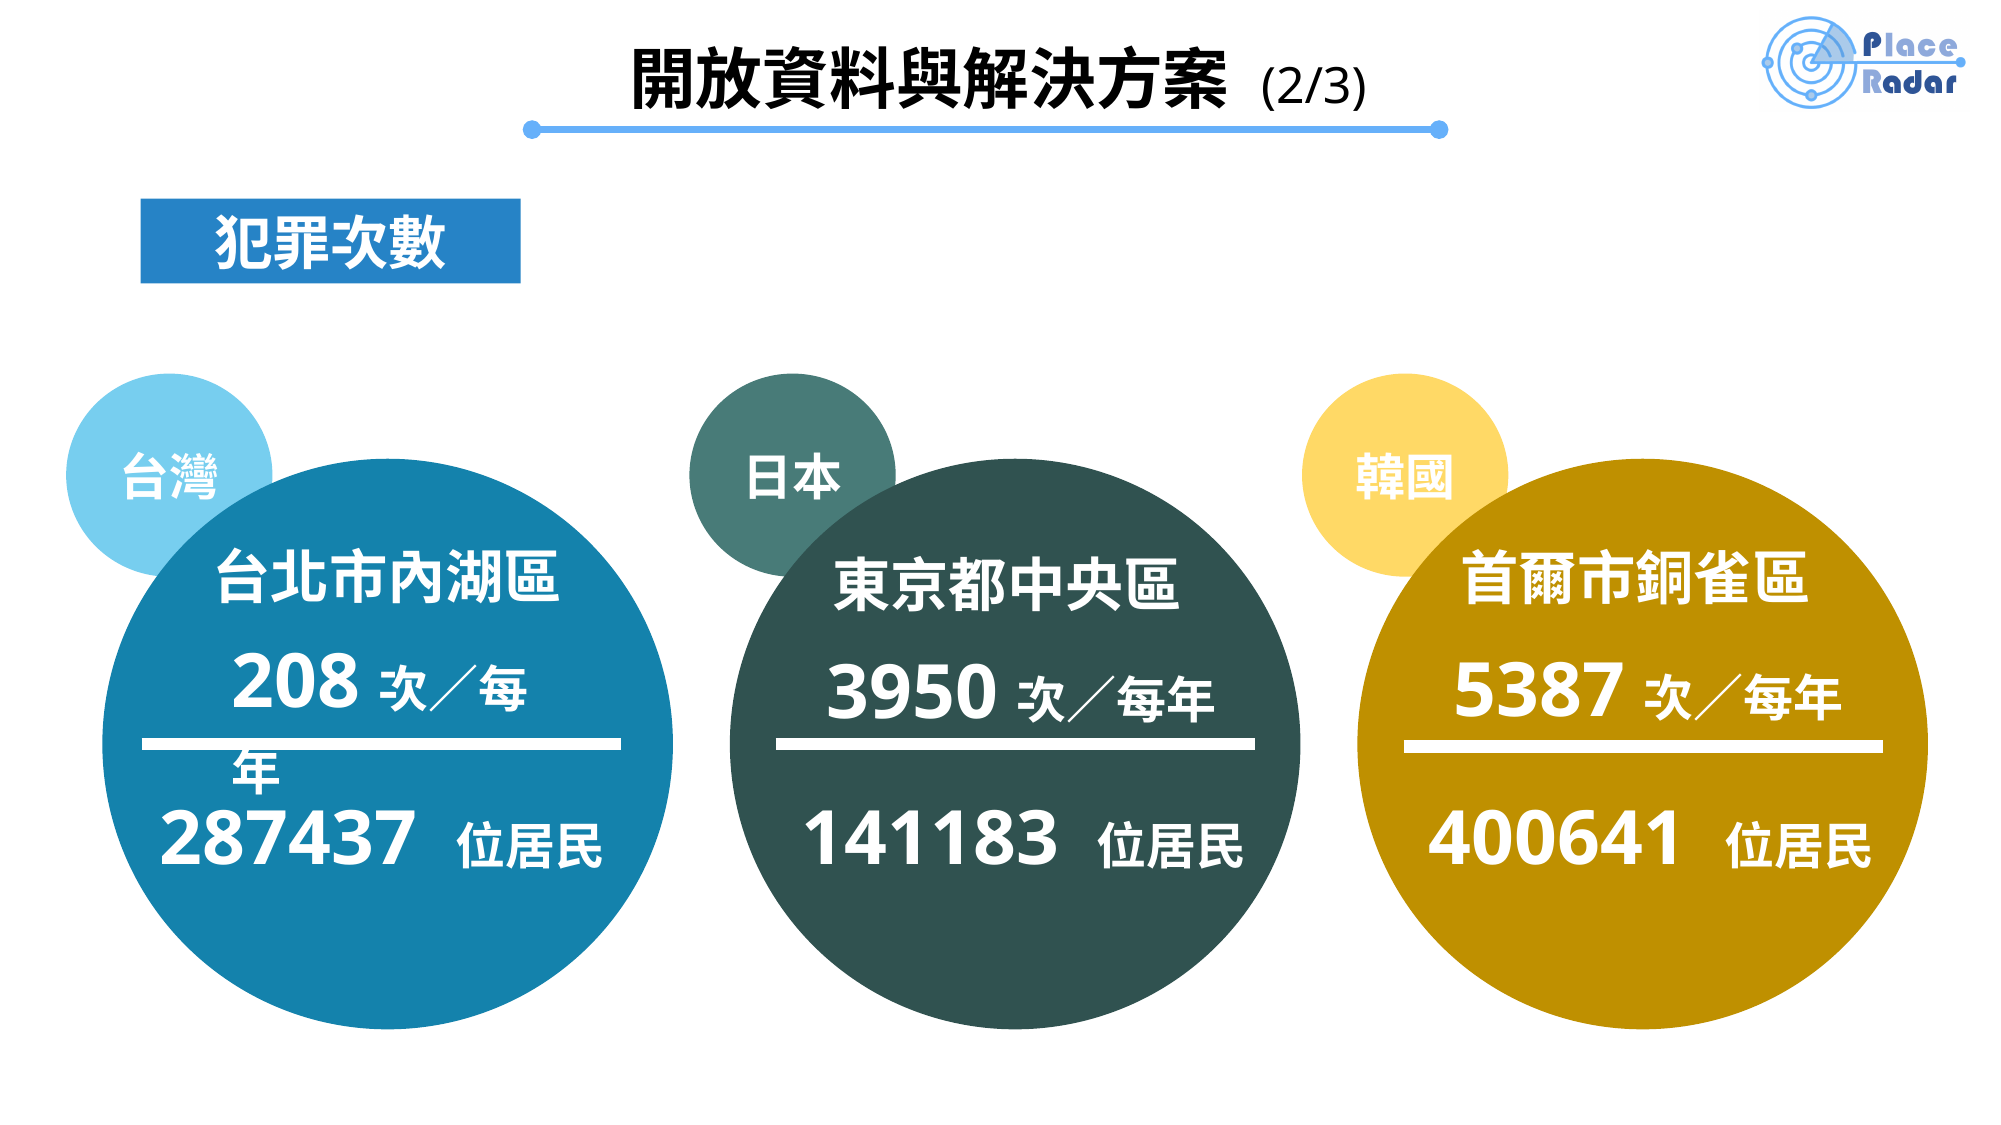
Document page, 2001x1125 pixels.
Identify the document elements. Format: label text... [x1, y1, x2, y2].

text_box 208次／每年 [216, 618, 581, 744]
picture [1759, 10, 1970, 112]
text_box 開放資料與解決方案 (2/3) [614, 38, 1450, 108]
text_box [101, 530, 674, 1031]
text_box [836, 457, 1194, 520]
text_box 台灣 [65, 372, 274, 577]
text_box 400641 位居民 [1414, 754, 1894, 887]
text_box 首爾市銅雀區 [1446, 512, 1840, 606]
text_box [728, 537, 1302, 1031]
text_box 5387次／每年 [1439, 606, 1865, 739]
text_box [1474, 457, 1811, 512]
text_box 東京都中央區 [817, 520, 1215, 608]
text_box 141183 位居民 [786, 754, 1266, 887]
text_box 台北市內湖區 [197, 511, 600, 618]
text_box [1356, 535, 1930, 1031]
text_box 日本 [688, 372, 897, 578]
text_box 犯罪次數 [140, 198, 522, 284]
text_box 287437 位居民 [144, 754, 625, 887]
text_box [221, 457, 555, 511]
text_box 3950次／每年 [811, 608, 1241, 741]
text_box 208次／每年 [216, 745, 581, 754]
text_box 韓國 [1301, 372, 1510, 578]
